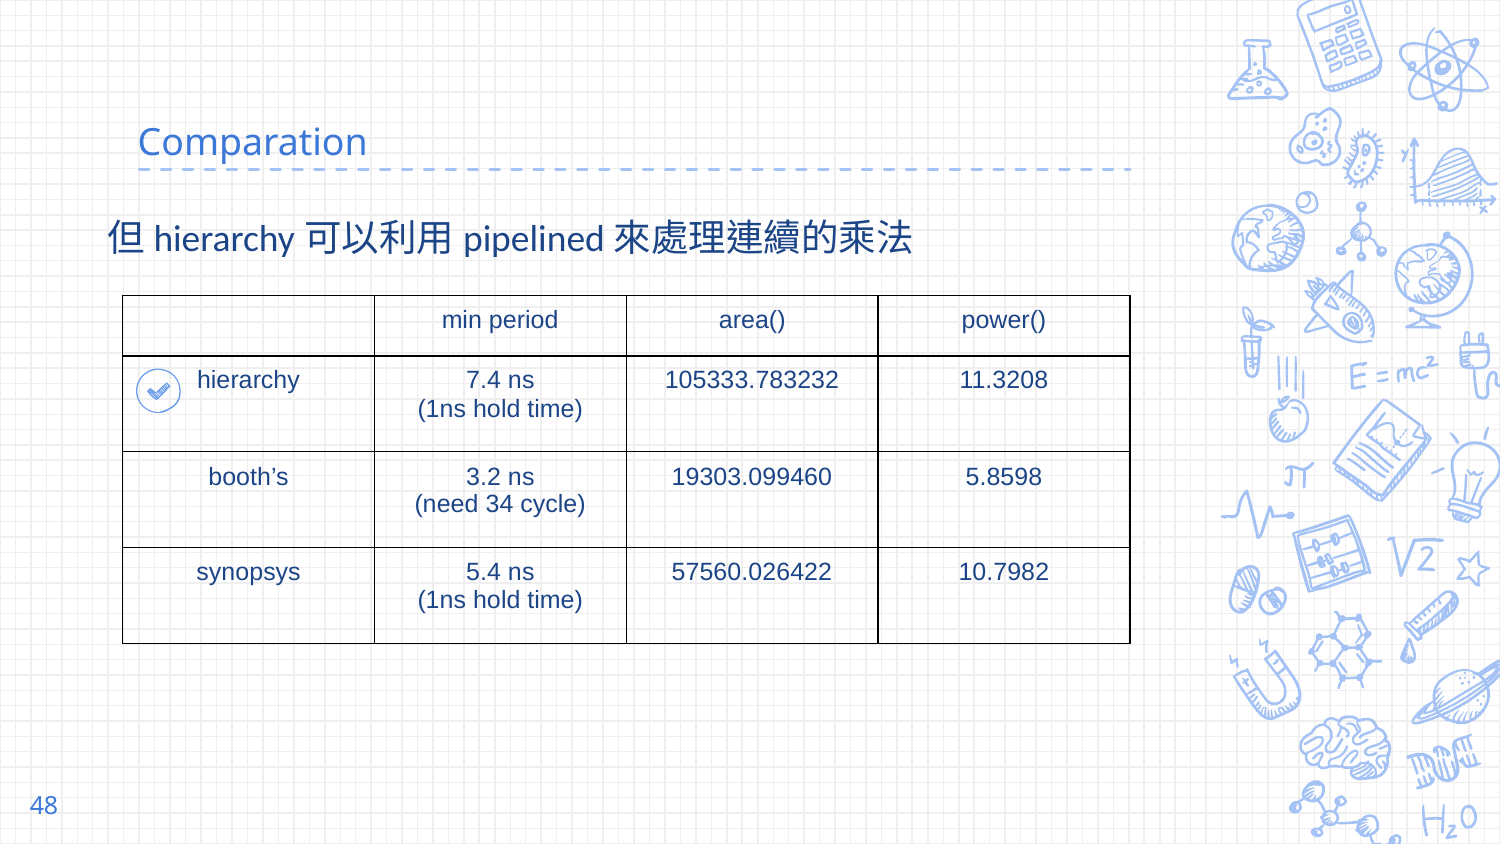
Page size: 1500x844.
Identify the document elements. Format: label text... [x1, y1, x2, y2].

title Comparation [122, 36, 1130, 178]
text_box 但hierarchy可以利用pipelined來處理連續的乘法 [92, 206, 929, 266]
slide_number 48 [14, 774, 105, 840]
text_box [136, 368, 181, 414]
